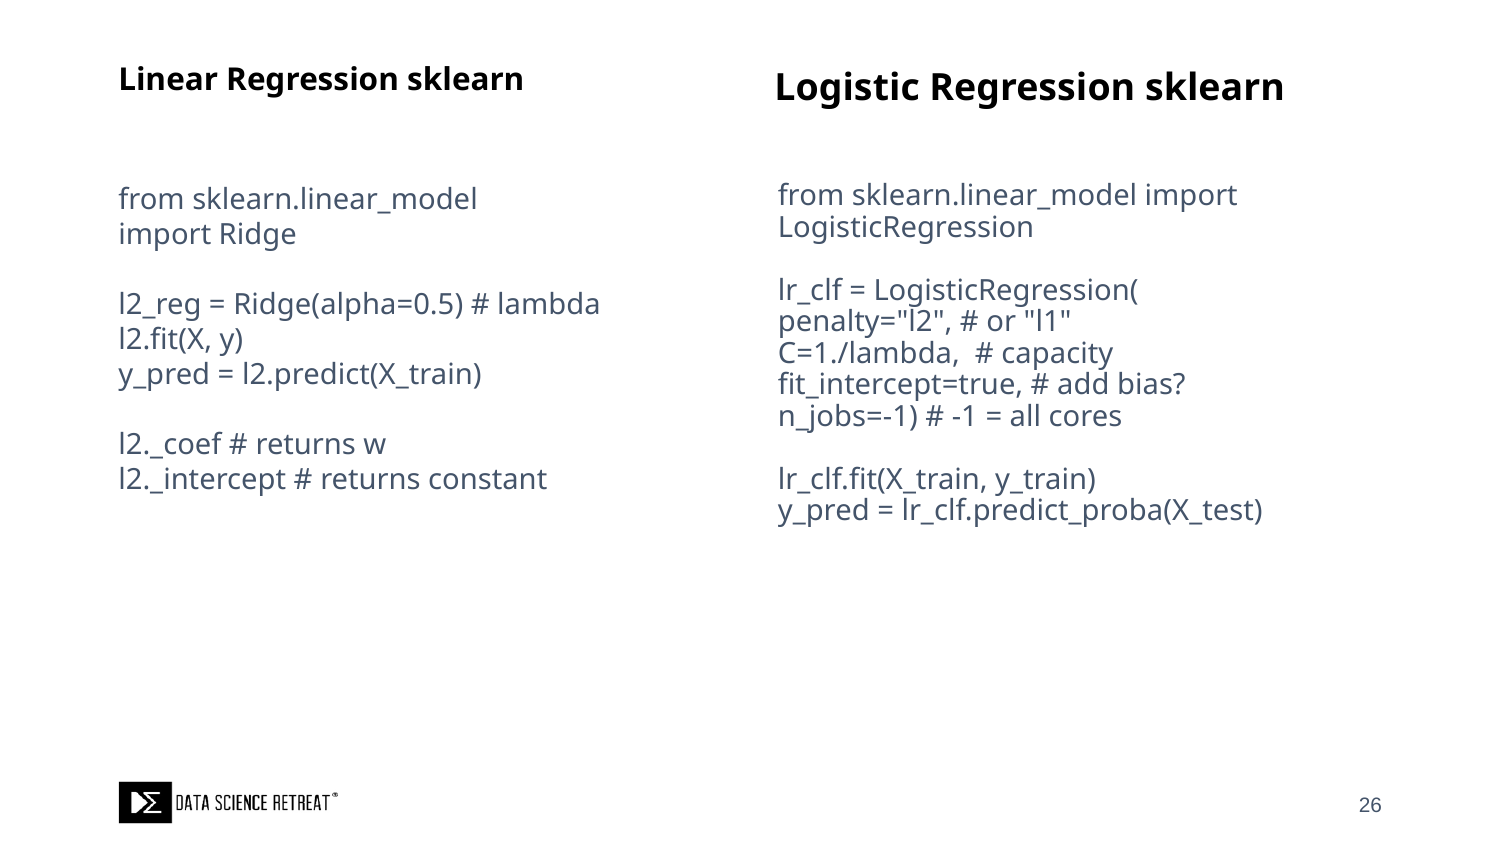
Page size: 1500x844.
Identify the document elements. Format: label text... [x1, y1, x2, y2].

picture [103, 772, 350, 838]
list Linear Regression sklearn [103, 50, 738, 104]
list Logistic Regression sklearn [759, 50, 1398, 116]
slide_number 26 [1301, 782, 1397, 827]
list from sklearn.linear_model import Ridge l2_reg = Ridge(alpha=0.5) # lambda l2.fit(X, y) y_pred = l2.predict(X_train) l2._coef # returns w l2._intercept # returns constant [103, 172, 738, 762]
list from sklearn.linear_model import LogisticRegression lr_clf = LogisticRegression( penalty="l2", # or "l1" C=1./lambda, # capacity fit_intercept=true, # add bias? n_jobs=-1) # -1 = all cores lr_clf.fit(X_train, y_train) y_pred = lr_clf.predict_proba(X_test) [762, 172, 1398, 762]
